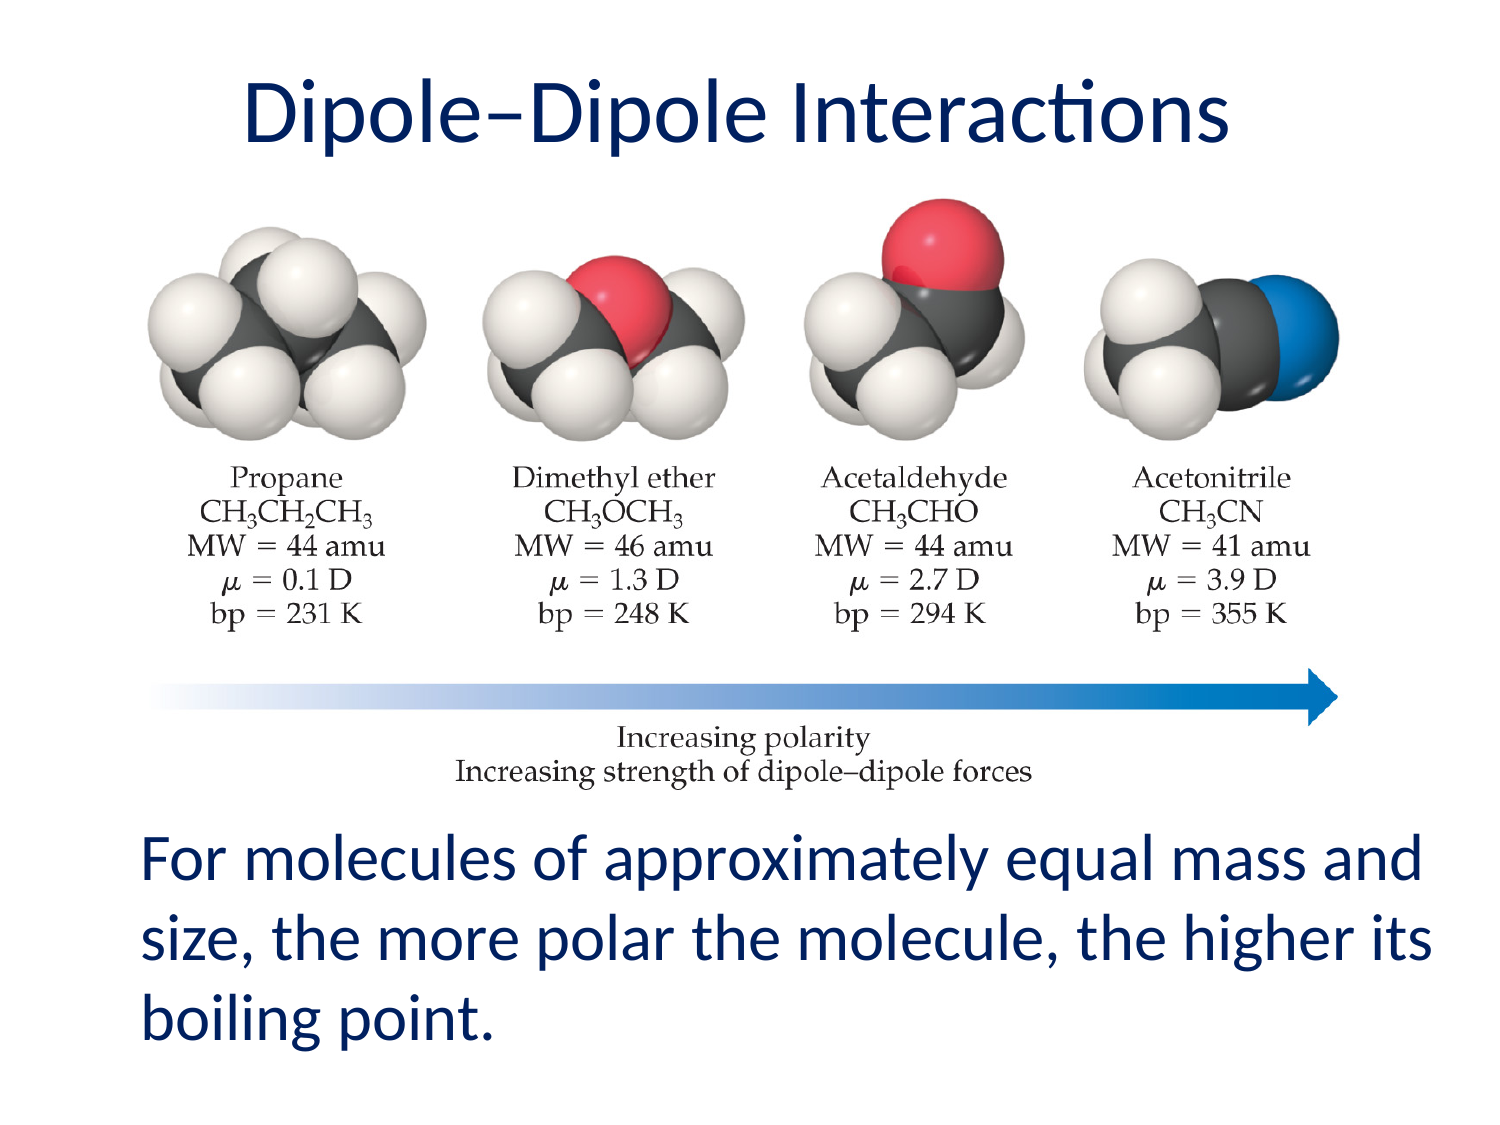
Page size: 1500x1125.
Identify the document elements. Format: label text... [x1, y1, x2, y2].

picture [137, 187, 1351, 796]
title Dipole–Dipole Interactions [99, 12, 1375, 200]
list For molecules of approximately equal mass and size, the more polar the molecule, the higher its boiling point. [50, 806, 1450, 1051]
